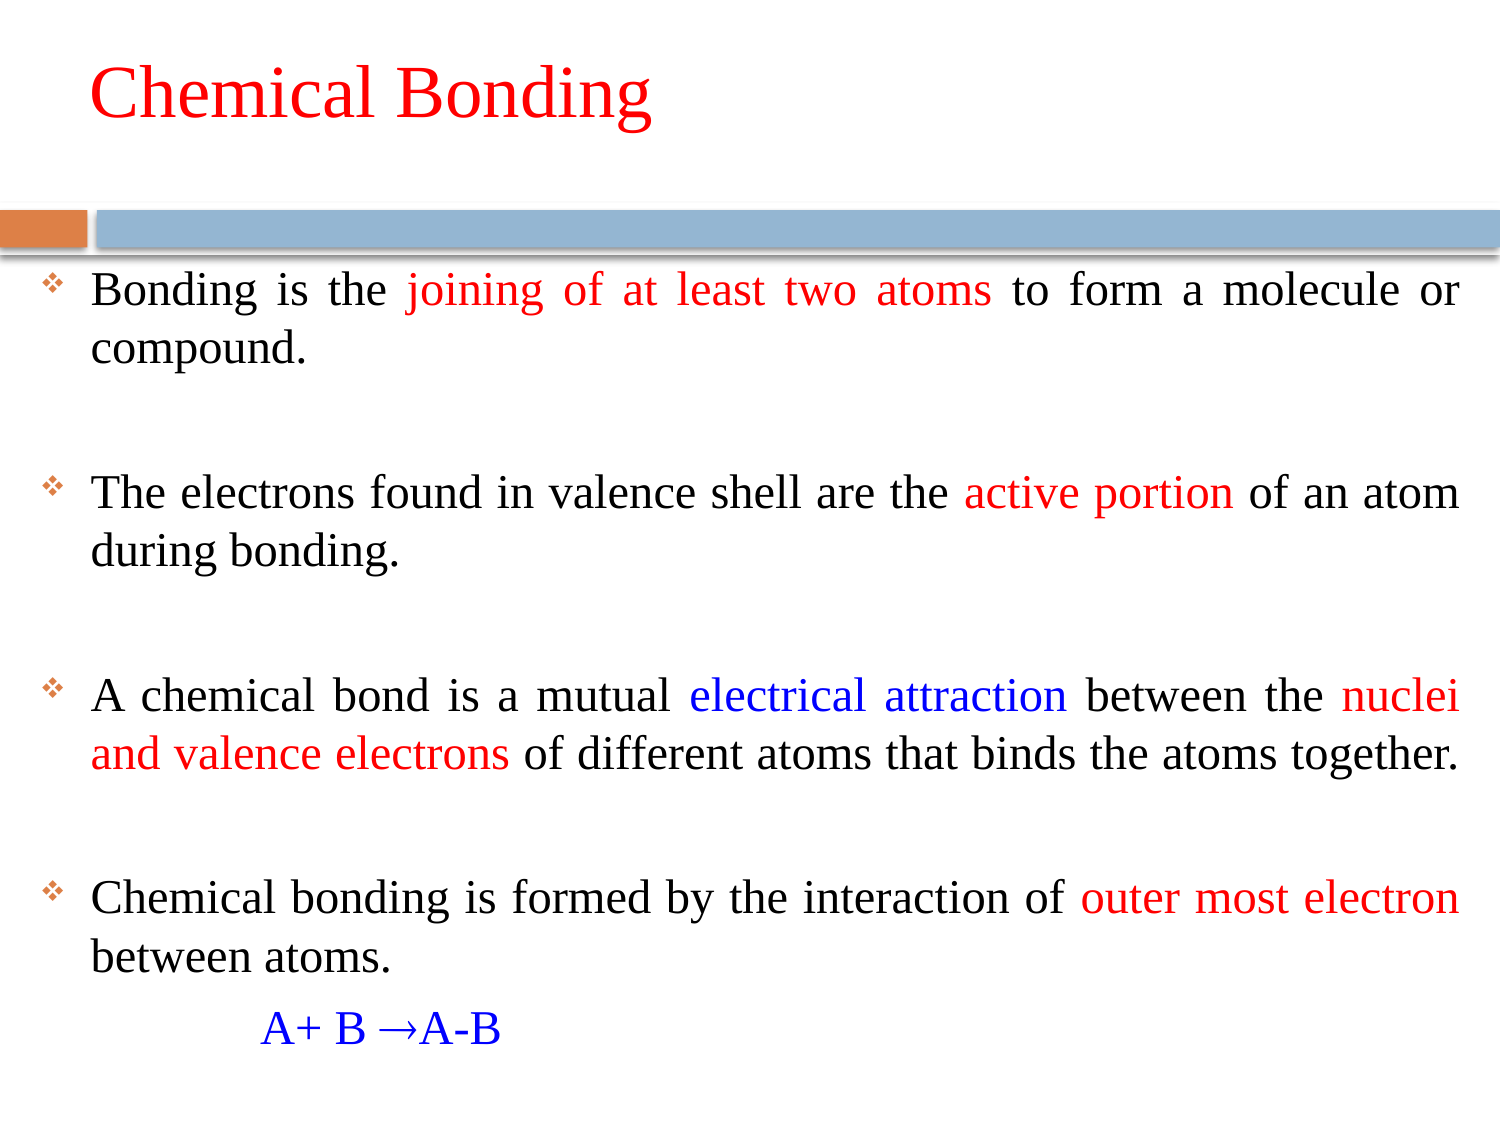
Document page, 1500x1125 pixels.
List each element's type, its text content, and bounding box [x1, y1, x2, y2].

title Chemical Bonding [75, 24, 1425, 150]
list Bonding is the joining of at least two atoms to form a molecule or compound. The electrons found in valence shell are the active portion of an atom during bonding. A chemical bond is a mutual electrical attraction between the nuclei and valence electrons of different atoms that binds the atoms together. Chemical bonding is formed by the interaction of outer most electron between atoms. A+ B A-B [24, 249, 1475, 1100]
